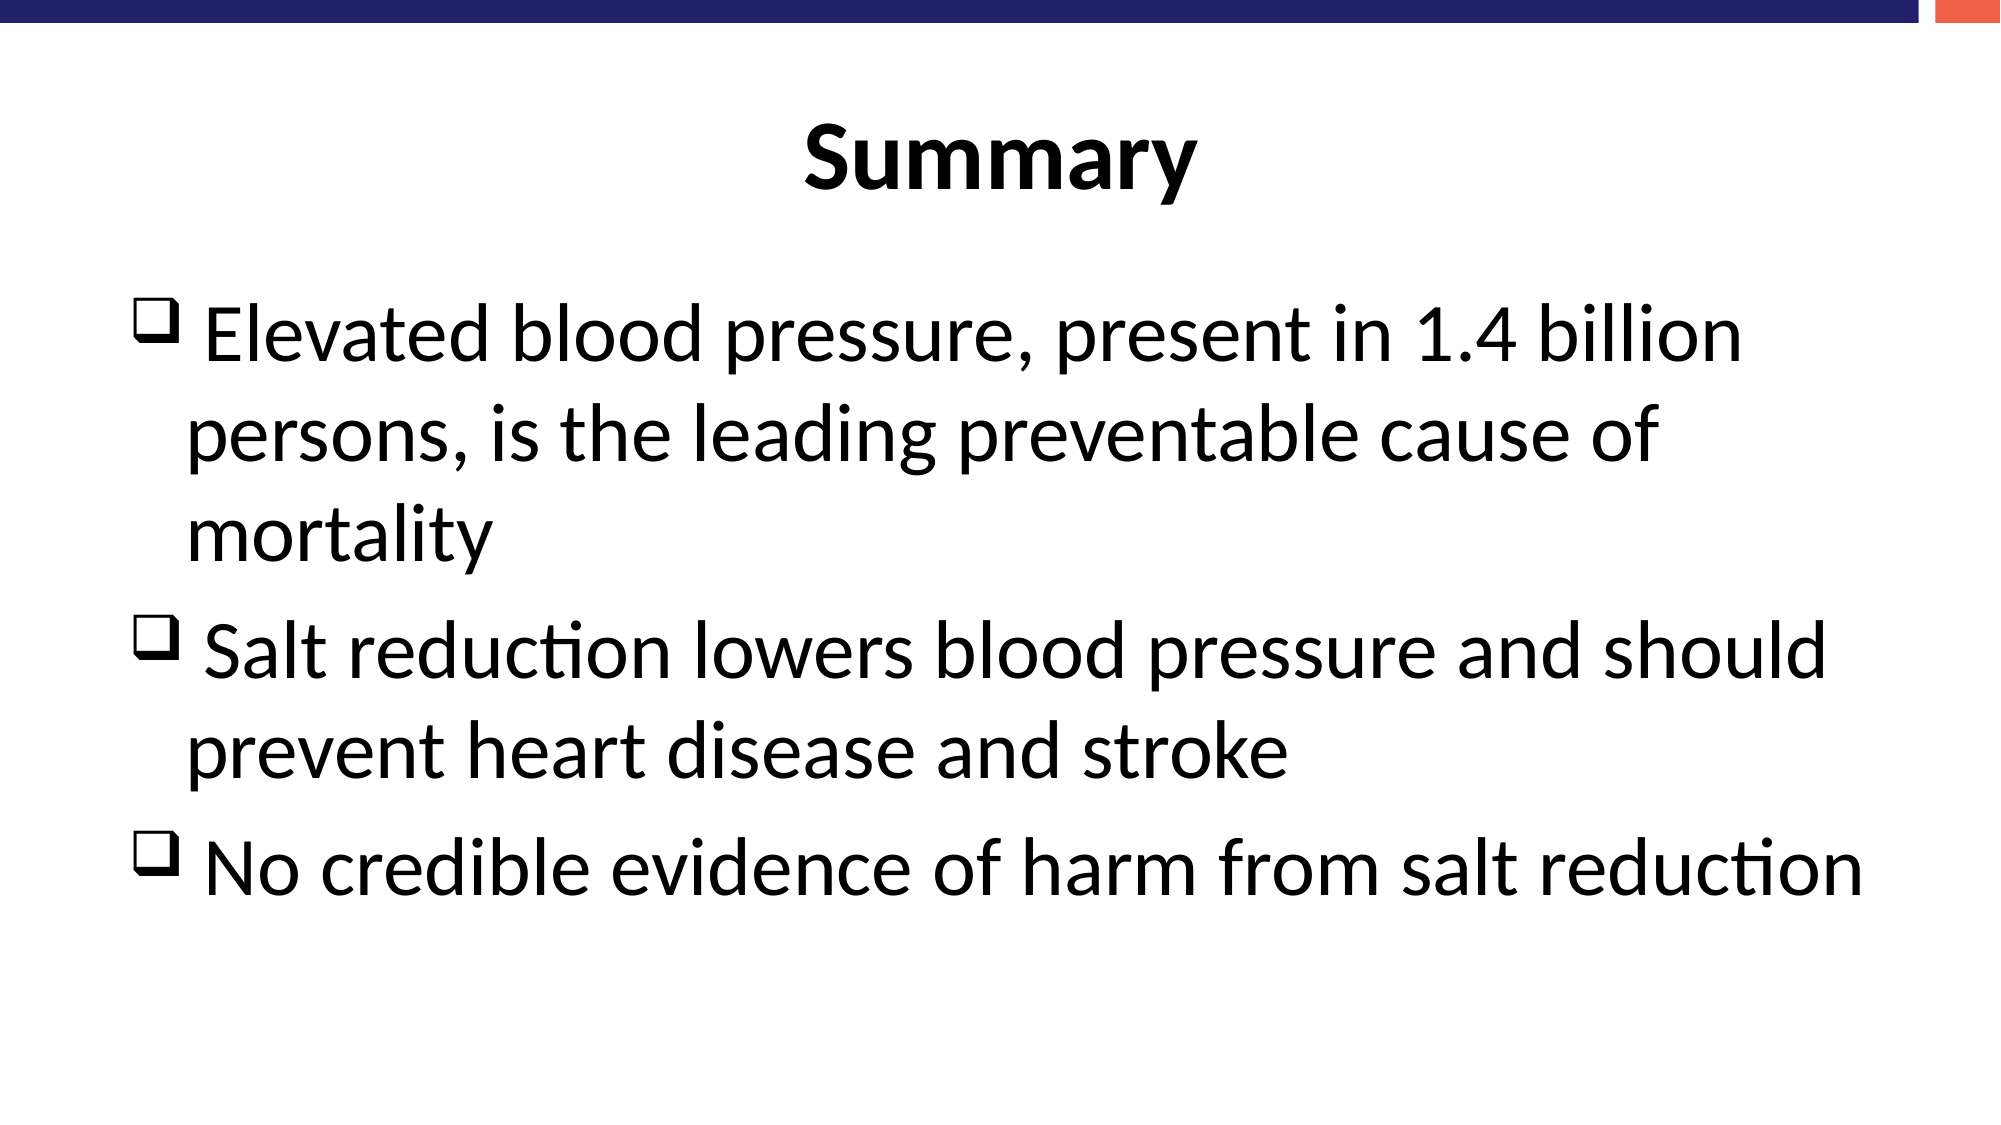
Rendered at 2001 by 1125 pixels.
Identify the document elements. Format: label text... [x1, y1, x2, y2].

title Summary [180, 63, 1845, 252]
text_box Elevated blood pressure, present in 1.4 billion persons, is the leading preventable cause of mortality Salt reduction lowers blood pressure and should prevent heart disease and stroke No credible evidence of harm from salt reduction [113, 271, 2000, 1097]
